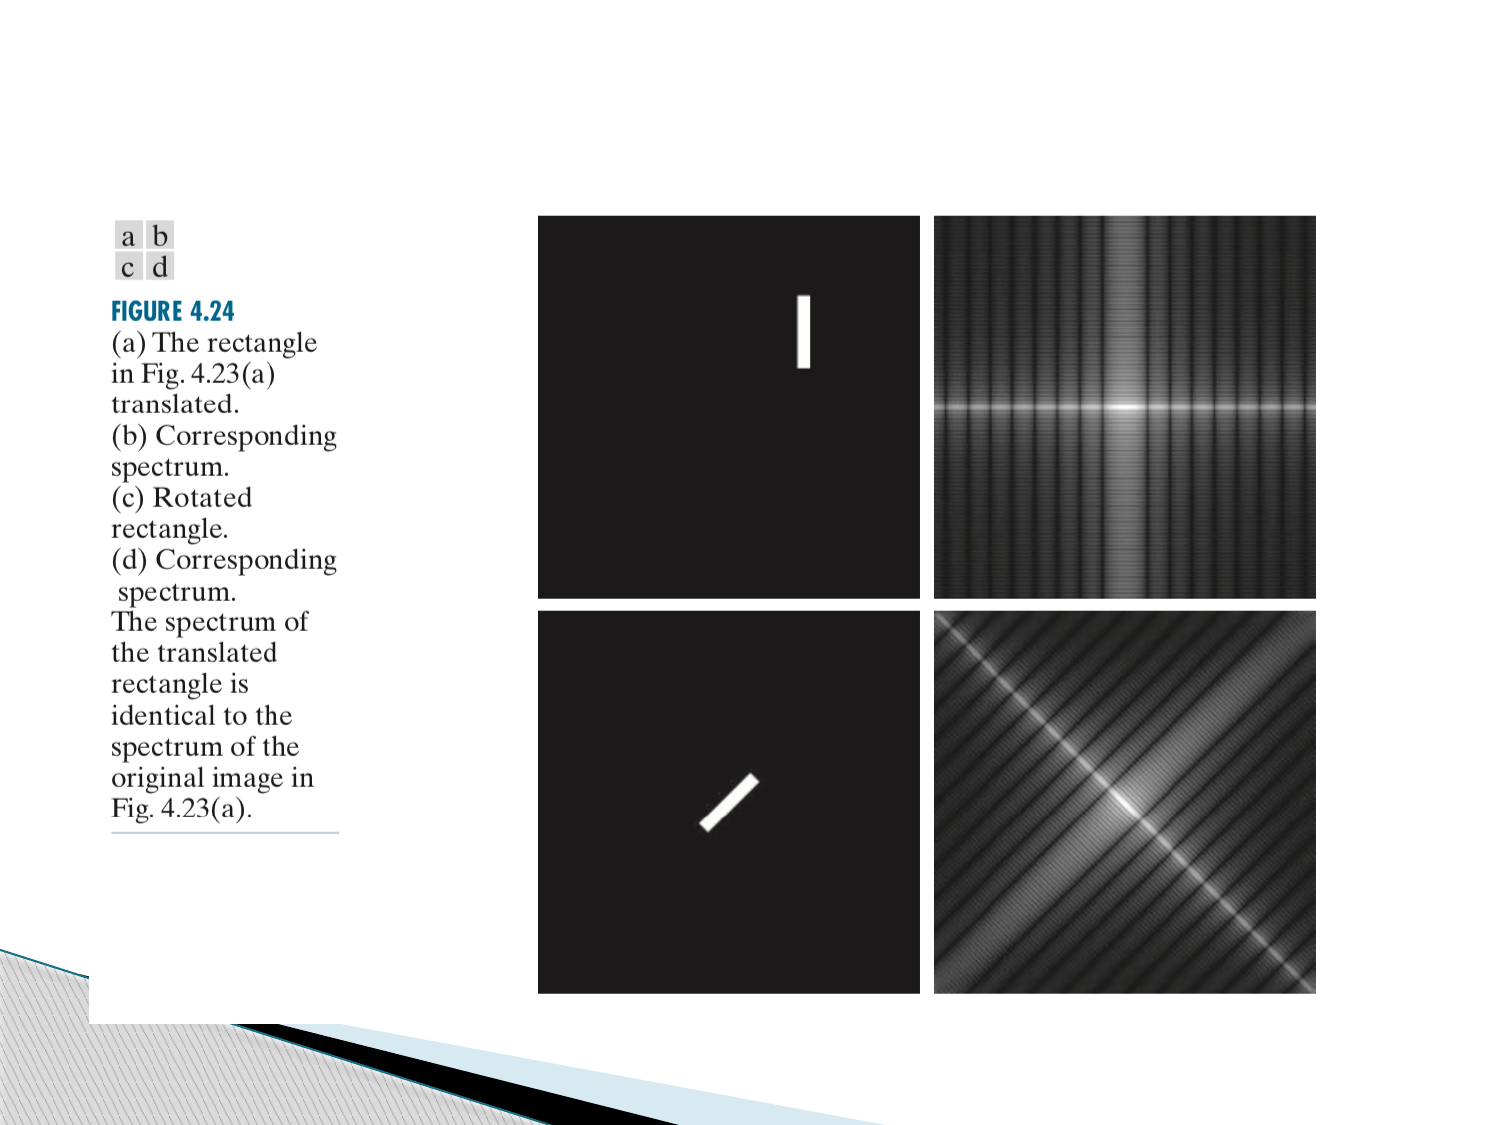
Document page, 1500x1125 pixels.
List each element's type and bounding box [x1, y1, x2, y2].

list [89, 196, 1352, 1024]
